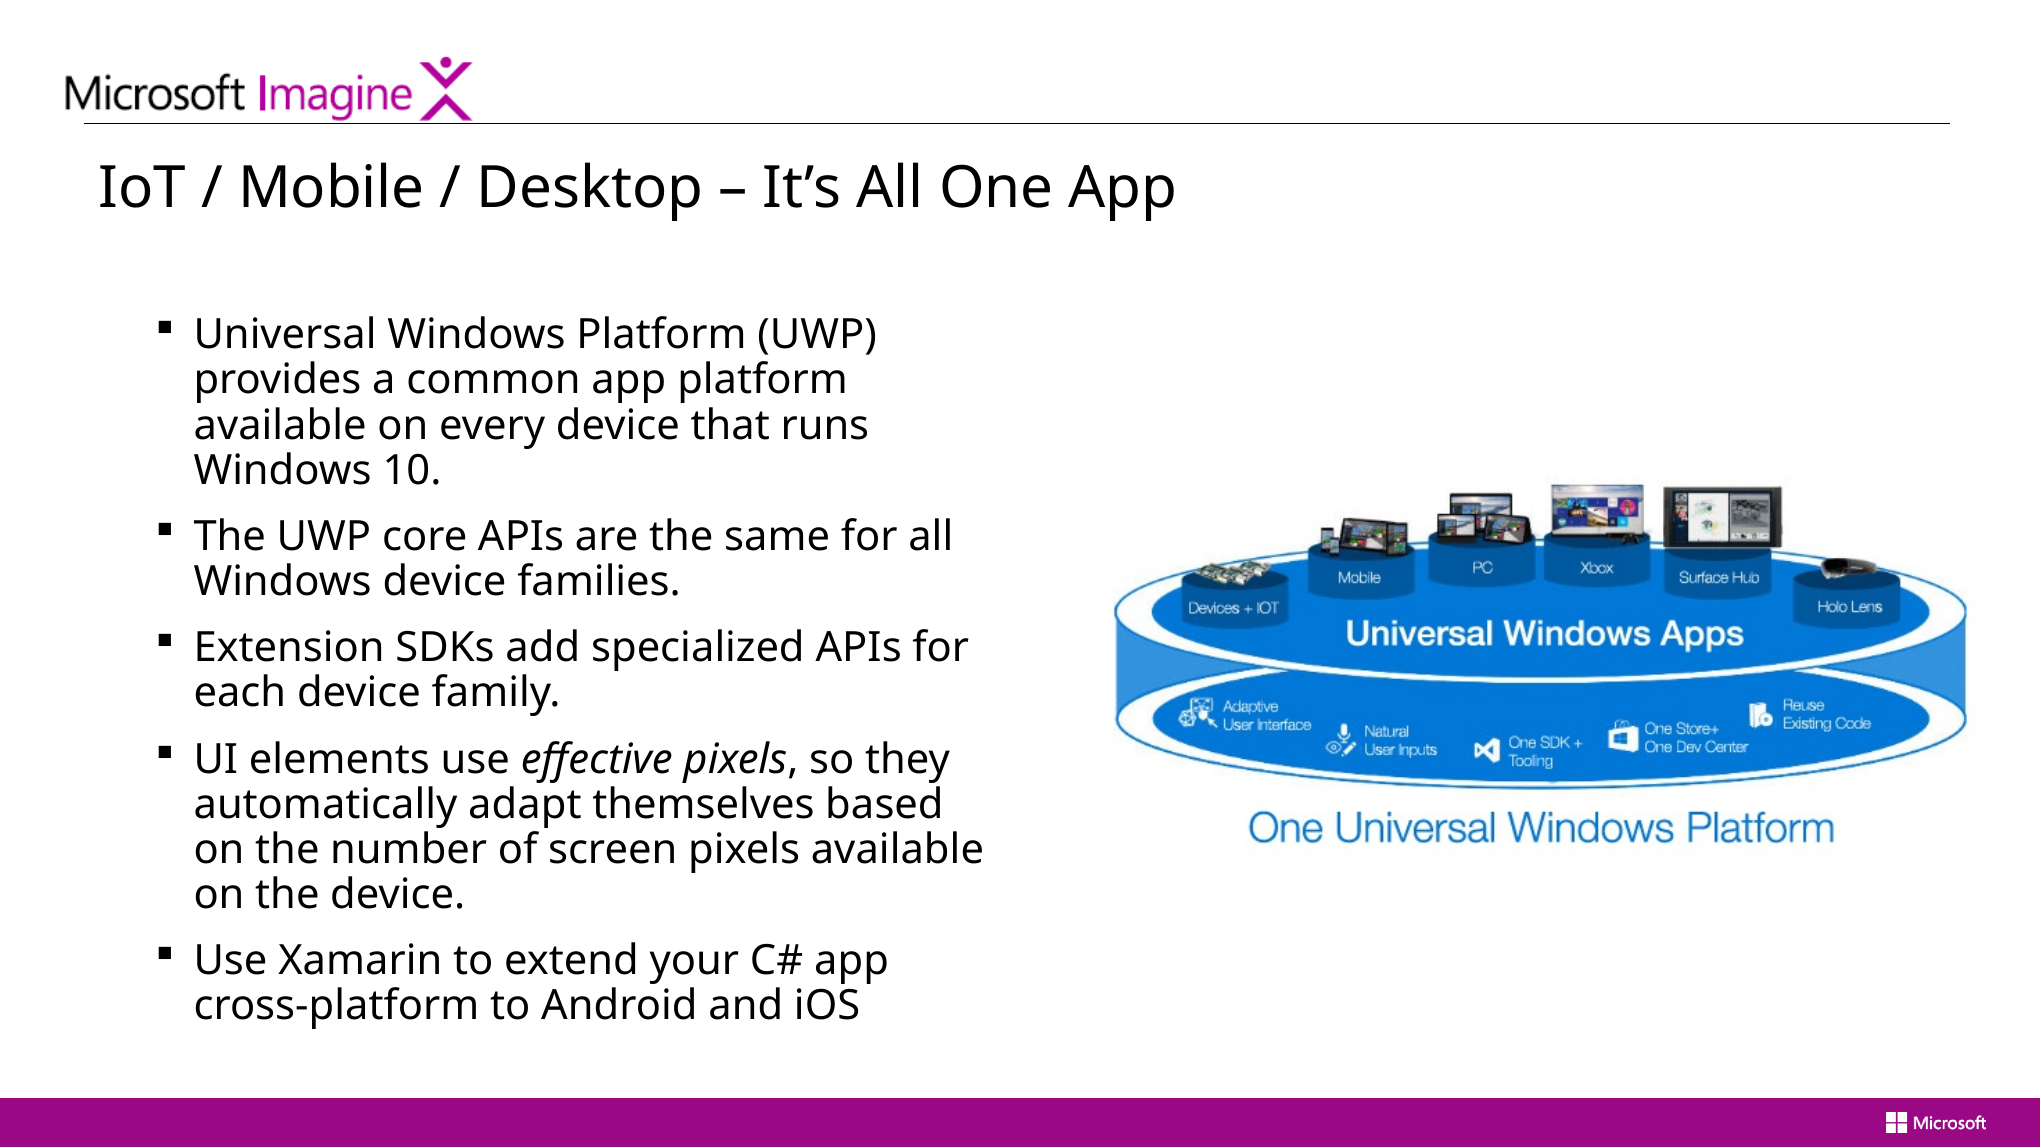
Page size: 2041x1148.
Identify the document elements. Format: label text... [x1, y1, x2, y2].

picture [1091, 435, 1992, 874]
picture [45, 52, 505, 138]
title IoT / Mobile / Desktop – It’s All One App [83, 137, 1954, 240]
picture [1886, 1112, 1986, 1133]
list Universal Windows Platform (UWP) provides a common app platform available on every device that runs Windows 10. The UWP core APIs are the same for all Windows device families. Extension SDKs add specialized APIs for each device family. UI elements use effective pixels, so they automatically adapt themselves based on the number of screen pixels available on the device. Use Xamarin to extend your C# app cross-platform to Android and iOS [140, 305, 1008, 1092]
